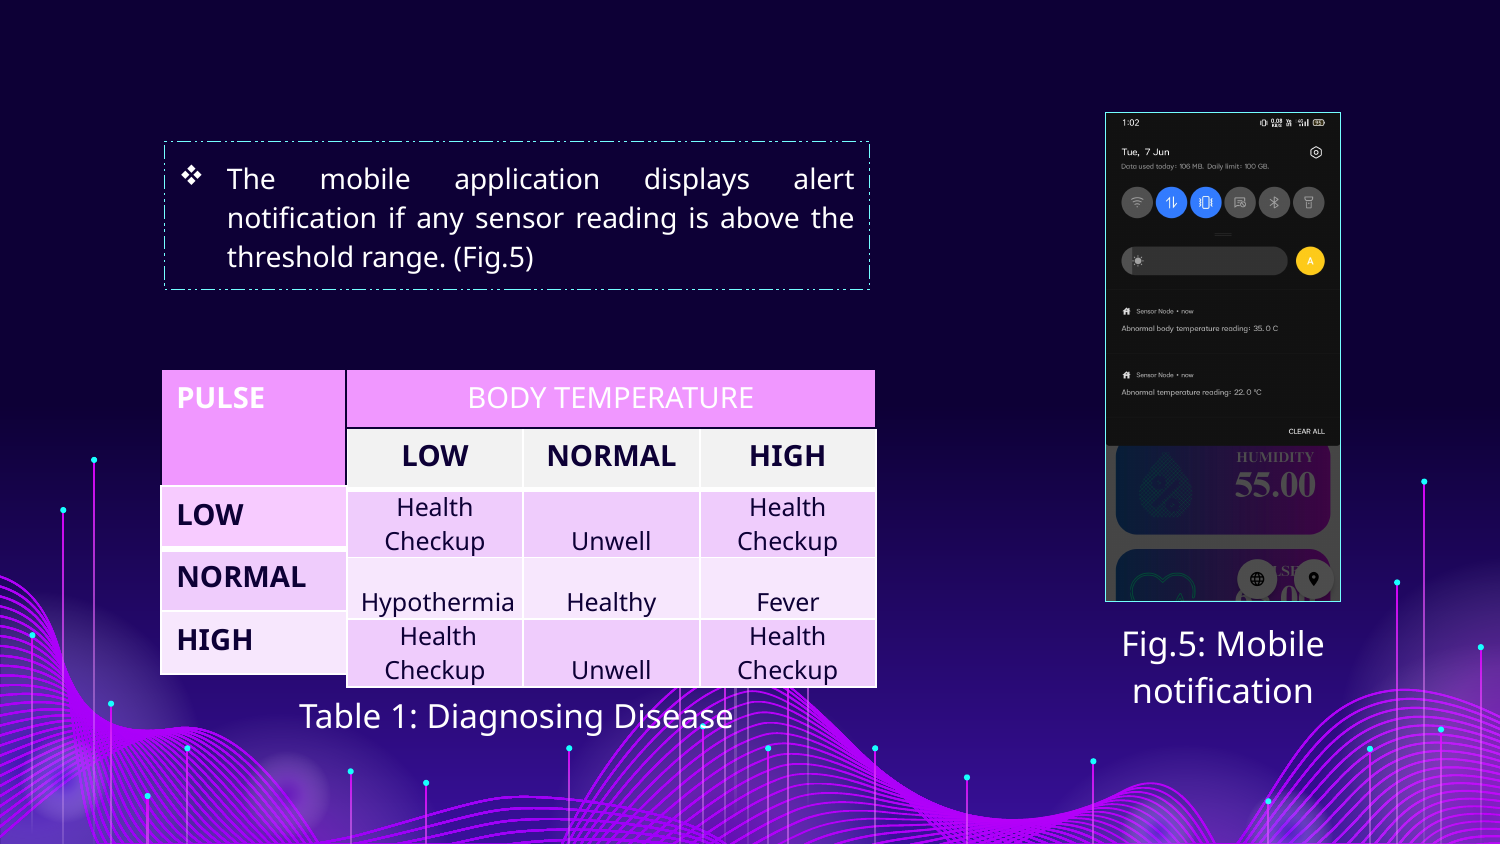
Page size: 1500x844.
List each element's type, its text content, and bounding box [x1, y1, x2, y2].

table_cell HIGH [162, 612, 346, 673]
text_box The mobile application displays alert notification if any sensor reading is above the threshold range. (Fig.5) [164, 141, 870, 290]
text_box Fig.5: Mobile notification [1105, 609, 1341, 727]
table_header LOW [348, 429, 522, 487]
table_header BODY TEMPERATURE [347, 370, 875, 427]
table_header HIGH [701, 429, 875, 487]
table_cell Fever [701, 558, 875, 618]
table_cell Unwell [524, 492, 699, 557]
table_cell Hypothermia [348, 558, 522, 618]
table_cell Health Checkup [701, 492, 875, 557]
table_cell Healthy [524, 558, 699, 618]
table_header LOW [162, 487, 346, 546]
table_header NORMAL [524, 429, 699, 487]
table_header PULSE [162, 370, 345, 485]
table_cell Health Checkup [701, 620, 875, 686]
text_box Table 1: Diagnosing Disease [161, 673, 873, 754]
table_cell NORMAL [162, 552, 346, 610]
table_cell Health Checkup [348, 492, 522, 557]
picture [1105, 112, 1341, 602]
table_cell Health Checkup [348, 620, 522, 673]
table_cell Unwell [524, 620, 699, 673]
